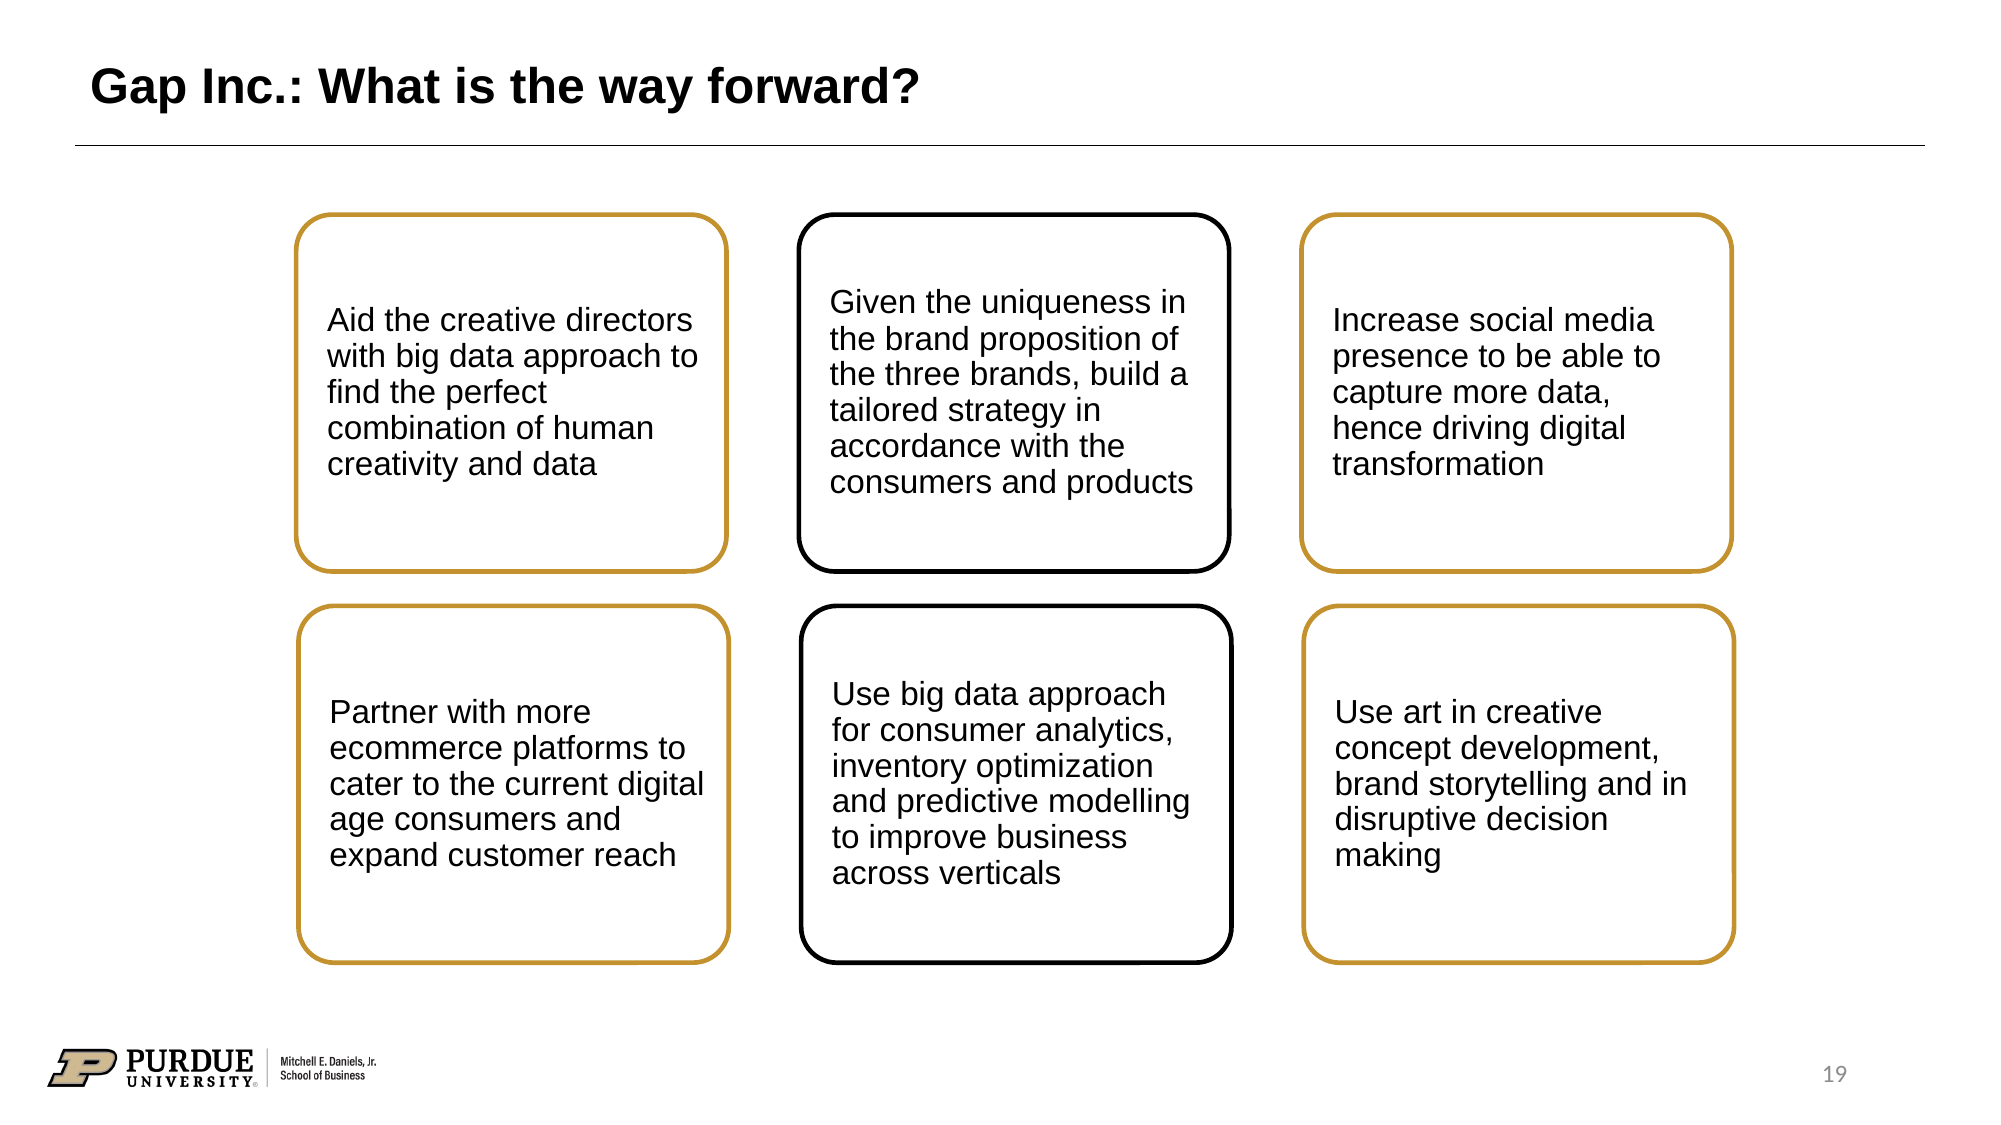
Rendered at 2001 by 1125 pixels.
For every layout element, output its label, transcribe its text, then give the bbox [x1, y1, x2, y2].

text_box Gap Inc.: What is the way forward? [75, 45, 1925, 121]
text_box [297, 605, 1736, 963]
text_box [295, 214, 1733, 572]
slide_number 19 [1412, 1042, 1863, 1103]
picture [47, 1047, 438, 1089]
